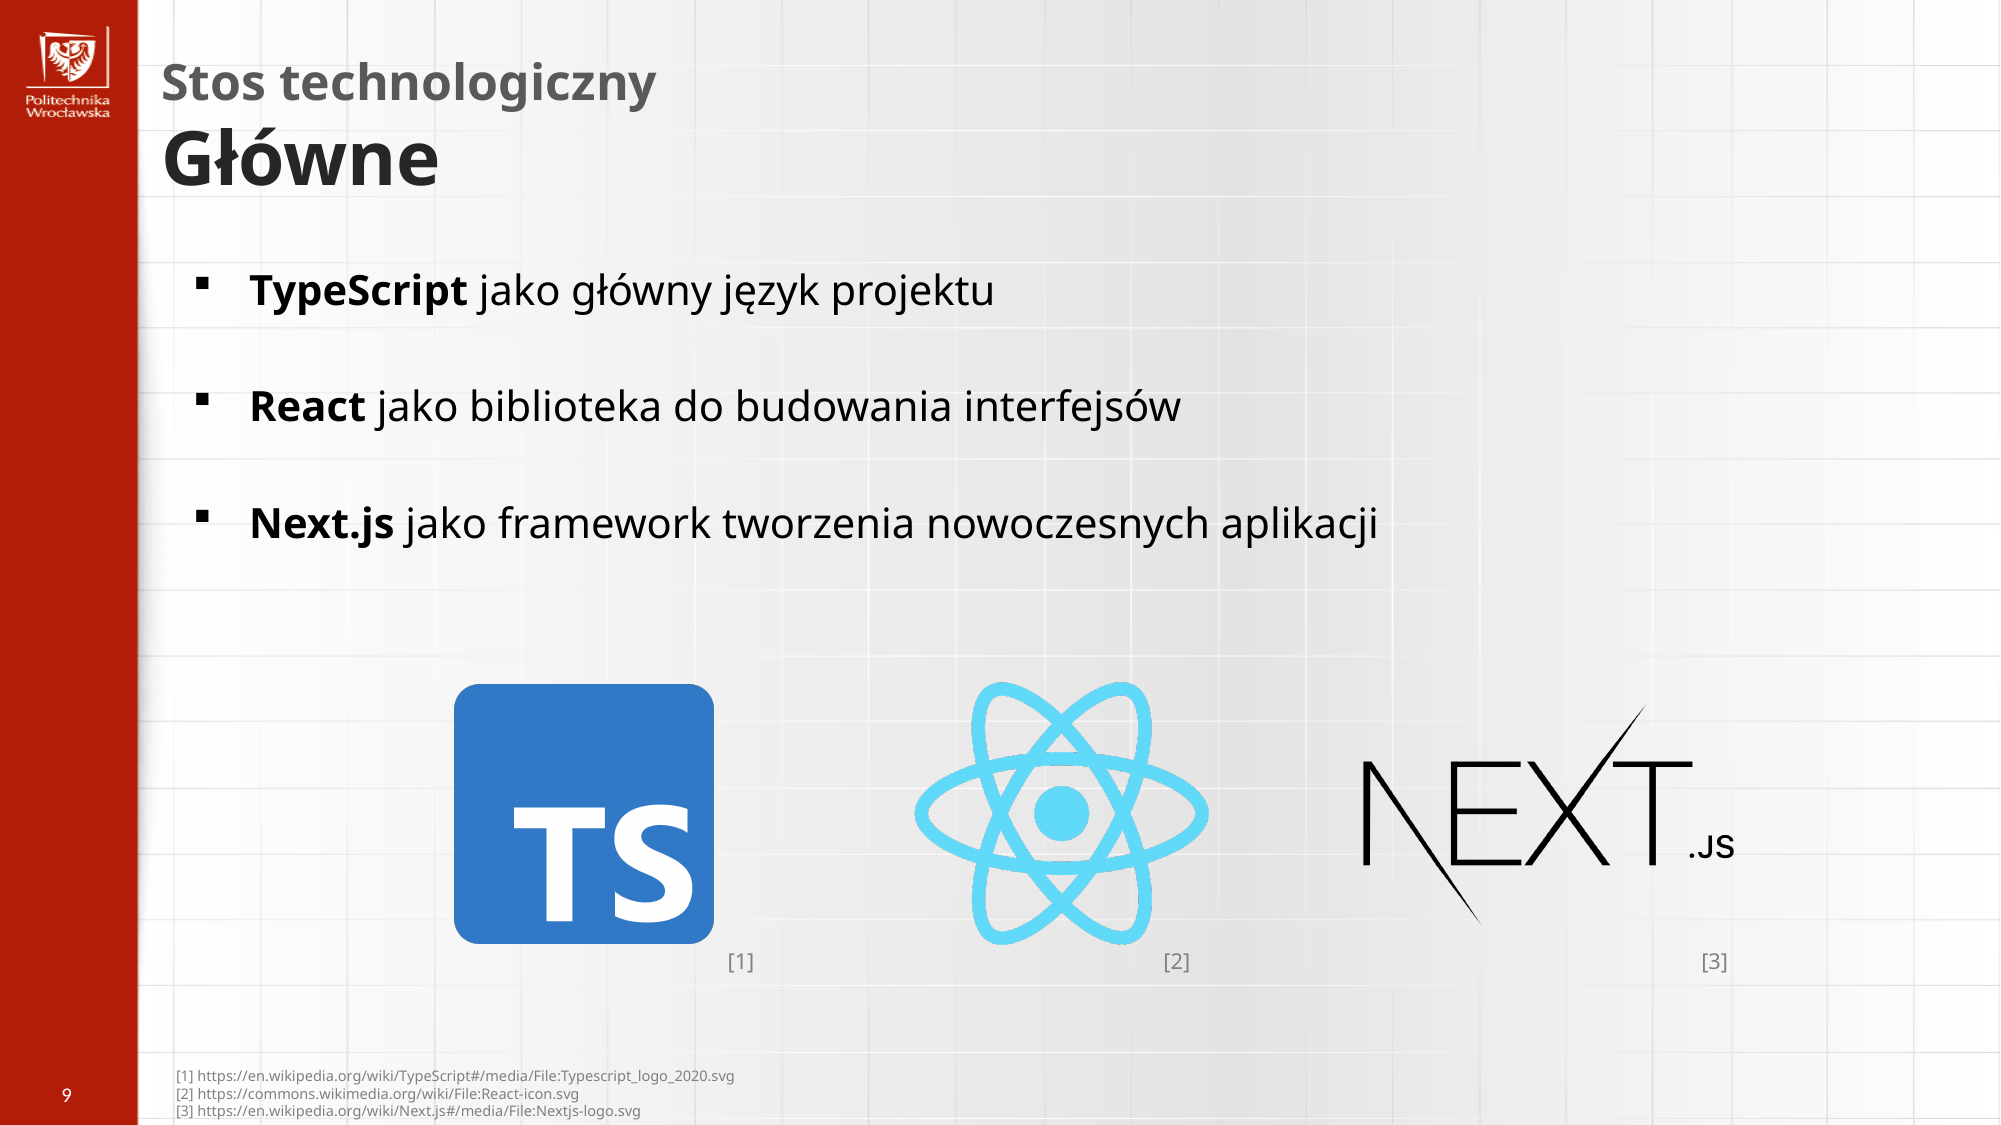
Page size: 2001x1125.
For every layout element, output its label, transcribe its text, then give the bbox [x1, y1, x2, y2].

text_box [1] https://en.wikipedia.org/wiki/TypeScript#/media/File:Typescript_logo_2020.svg [2] https://commons.wikimedia.org/wiki/File:React-icon.svg [3] https://en.wikipedia.org/wiki/Next.js#/media/File:Nextjs-logo.svg [161, 1059, 1249, 1125]
picture [0, 0, 2000, 1125]
text_box [3] [1686, 940, 1766, 982]
list TypeScript jako główny język projektu React jako biblioteka do budowania interfejsów Next.js jako framework tworzenia nowoczesnych aplikacji [192, 200, 1710, 610]
text_box [1] [712, 940, 792, 982]
list Stos technologiczny Główne [161, 31, 1734, 220]
